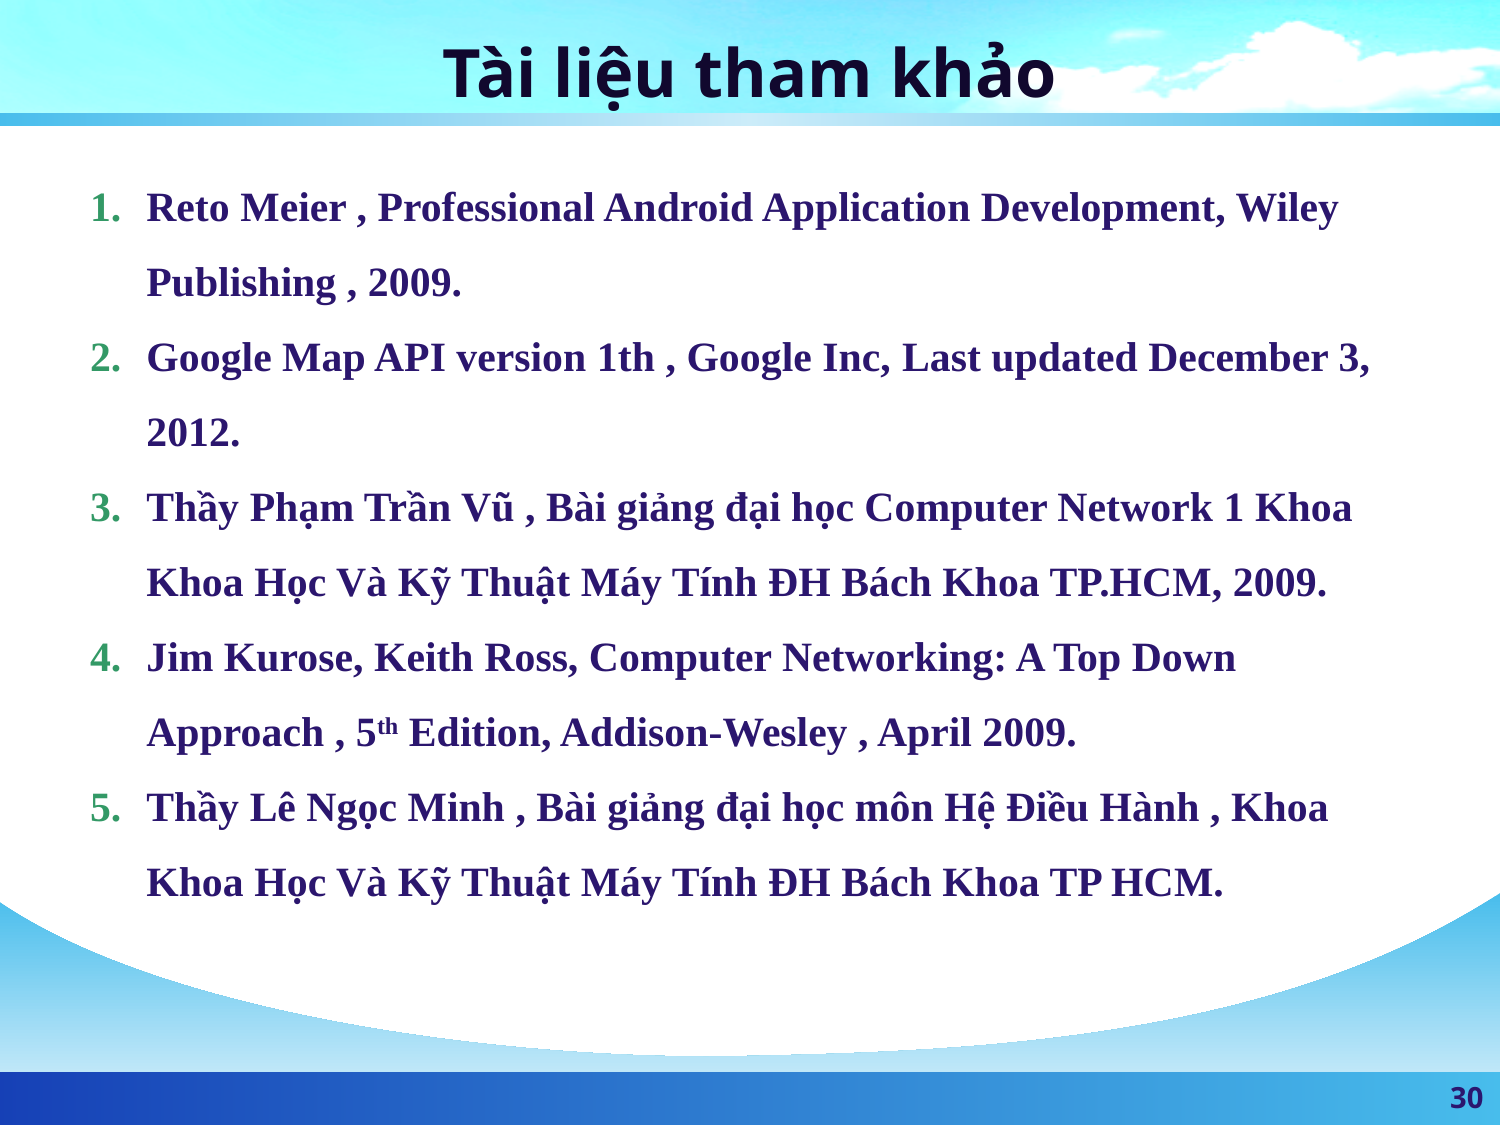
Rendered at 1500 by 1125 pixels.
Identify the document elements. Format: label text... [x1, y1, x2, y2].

title Tài liệu tham khảo [75, 24, 1425, 118]
picture [0, 0, 1500, 114]
slide_number 30 [1148, 1072, 1499, 1125]
list Reto Meier , Professional Android Application Development, Wiley Publishing , 2009. Google Map API version 1th , Google Inc, Last updated December 3, 2012. Thầy Phạm Trần Vũ , Bài giảng đại học Computer Network 1 Khoa Khoa Học Và Kỹ Thuật Máy Tính ĐH Bách Khoa TP.HCM, 2009. Jim Kurose, Keith Ross, Computer Networking: A Top Down Approach , 5th Edition, Addison-Wesley , April 2009. Thầy Lê Ngọc Minh , Bài giảng đại học môn Hệ Điều Hành , Khoa Khoa Học Và Kỹ Thuật Máy Tính ĐH Bách Khoa TP HCM. [75, 147, 1425, 1009]
